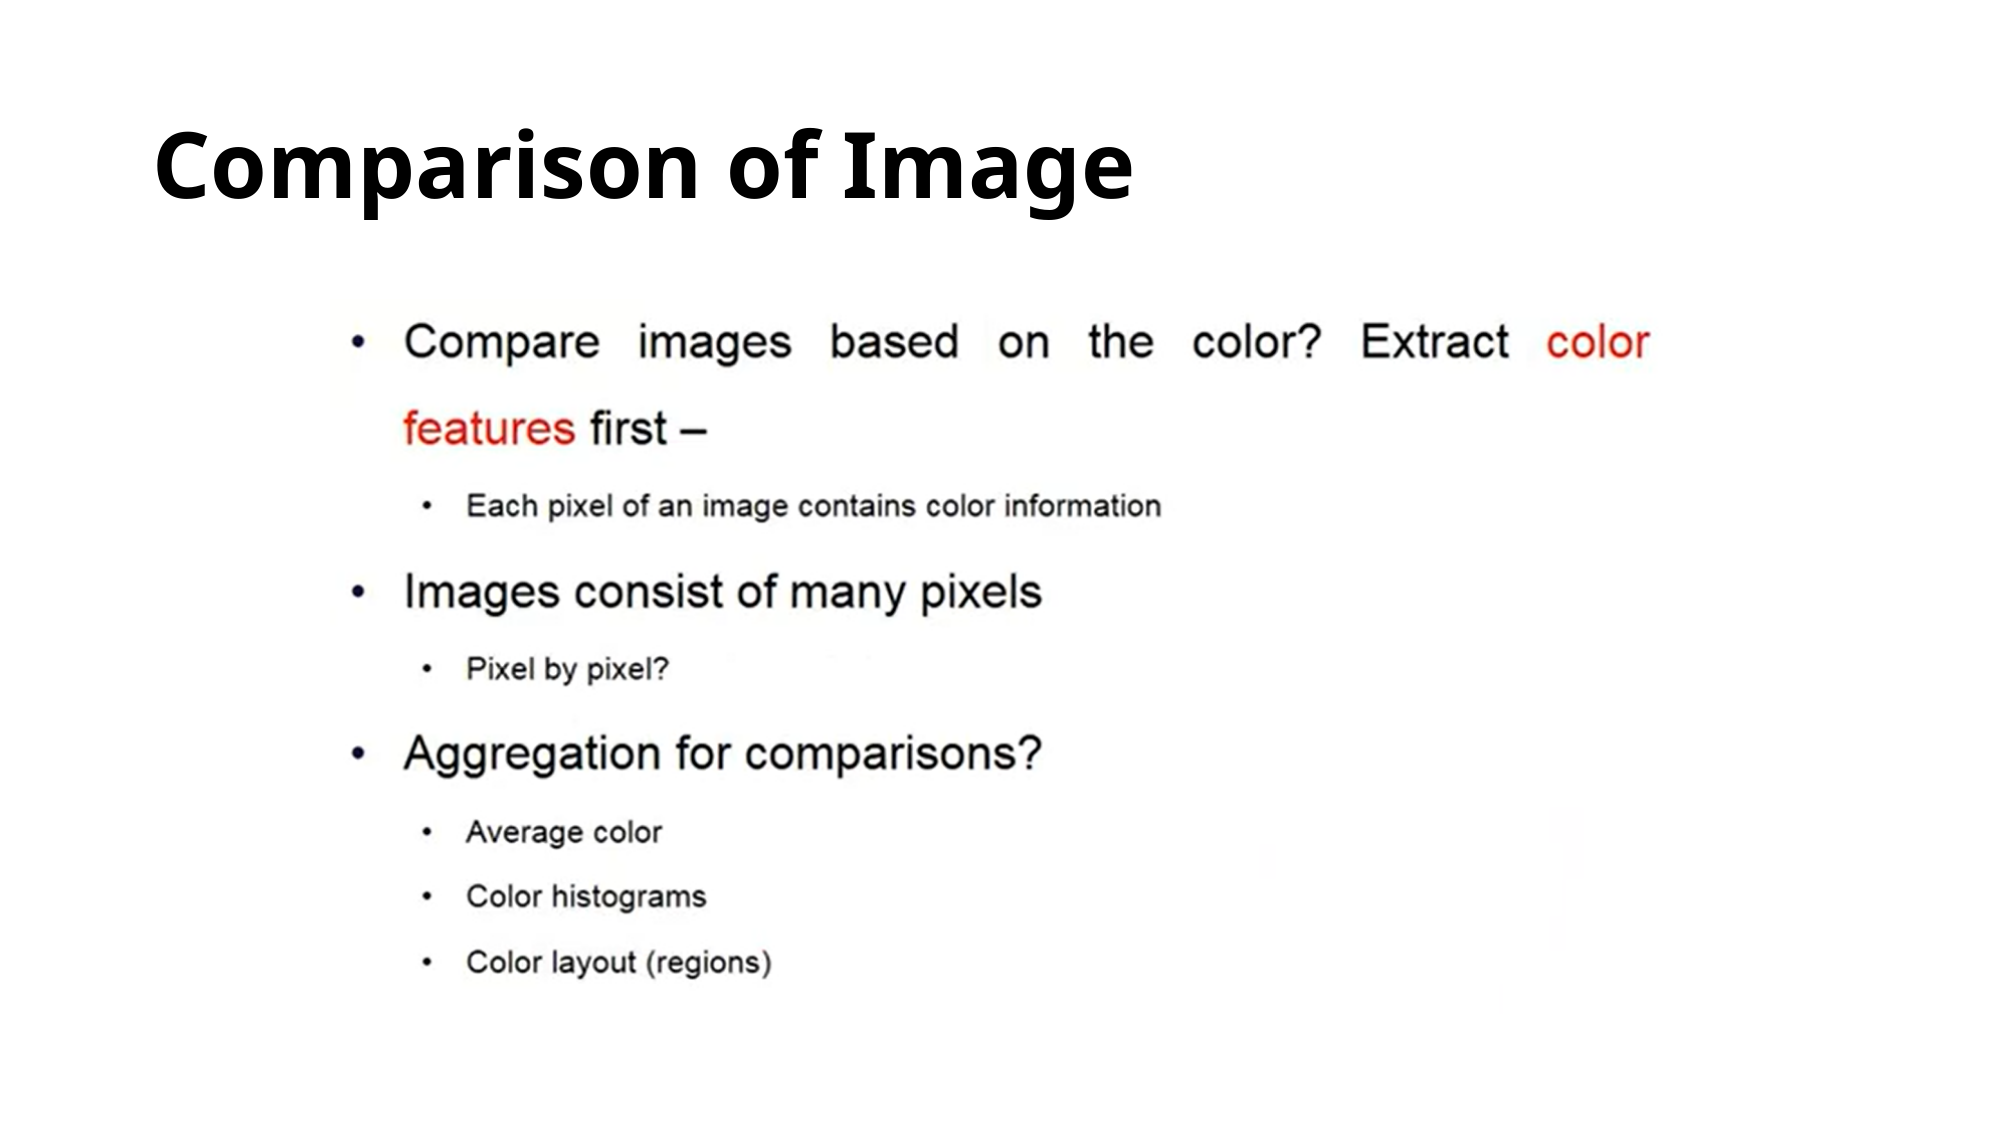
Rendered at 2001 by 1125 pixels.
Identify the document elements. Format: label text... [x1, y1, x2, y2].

title Comparison of Image [137, 59, 1863, 278]
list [330, 299, 1670, 1014]
